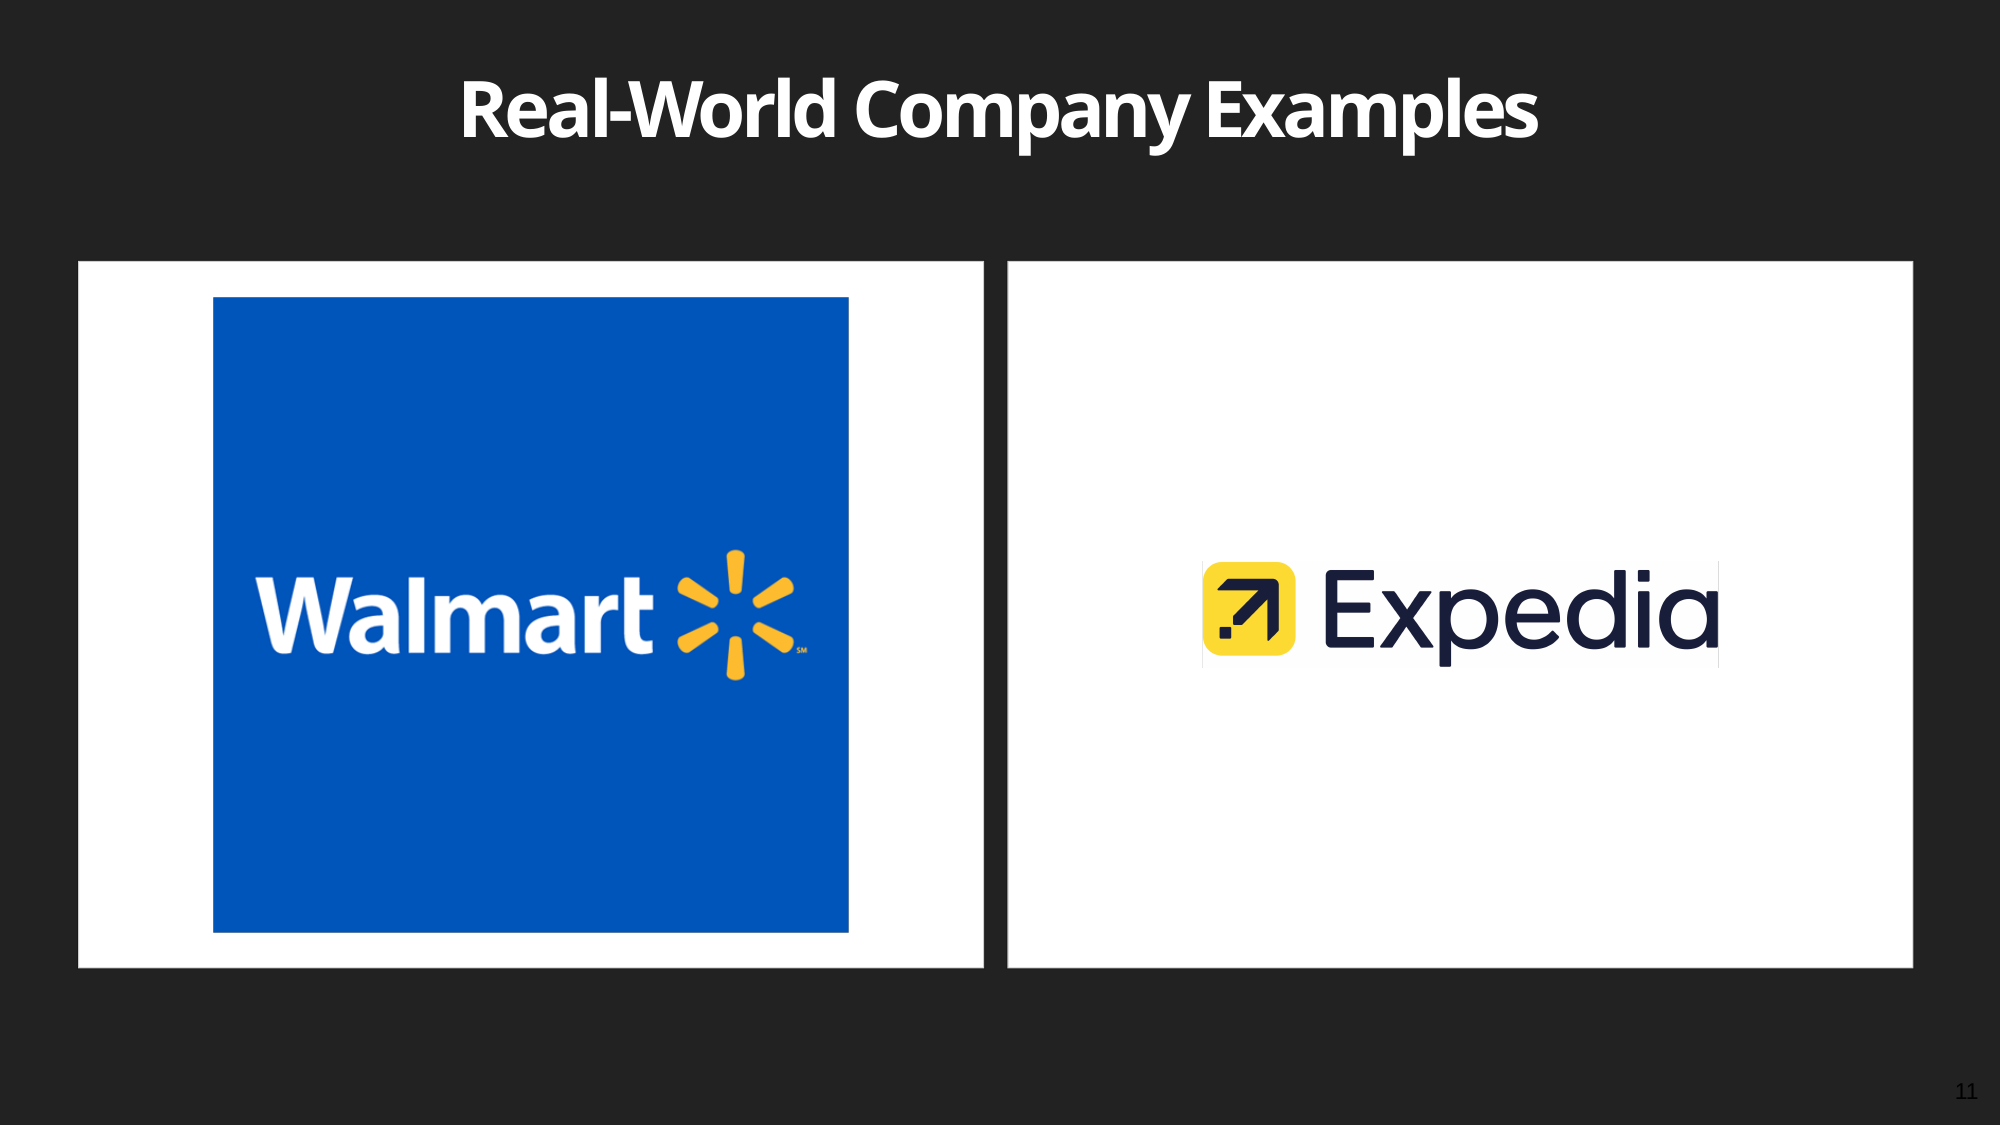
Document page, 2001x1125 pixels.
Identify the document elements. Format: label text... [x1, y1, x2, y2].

picture [1069, 291, 1852, 938]
text_box Real-World Company Examples [0, 62, 2000, 153]
text_box [1007, 260, 1914, 969]
picture [140, 291, 922, 938]
text_box [78, 260, 985, 969]
slide_number 11 [1940, 1068, 2000, 1118]
